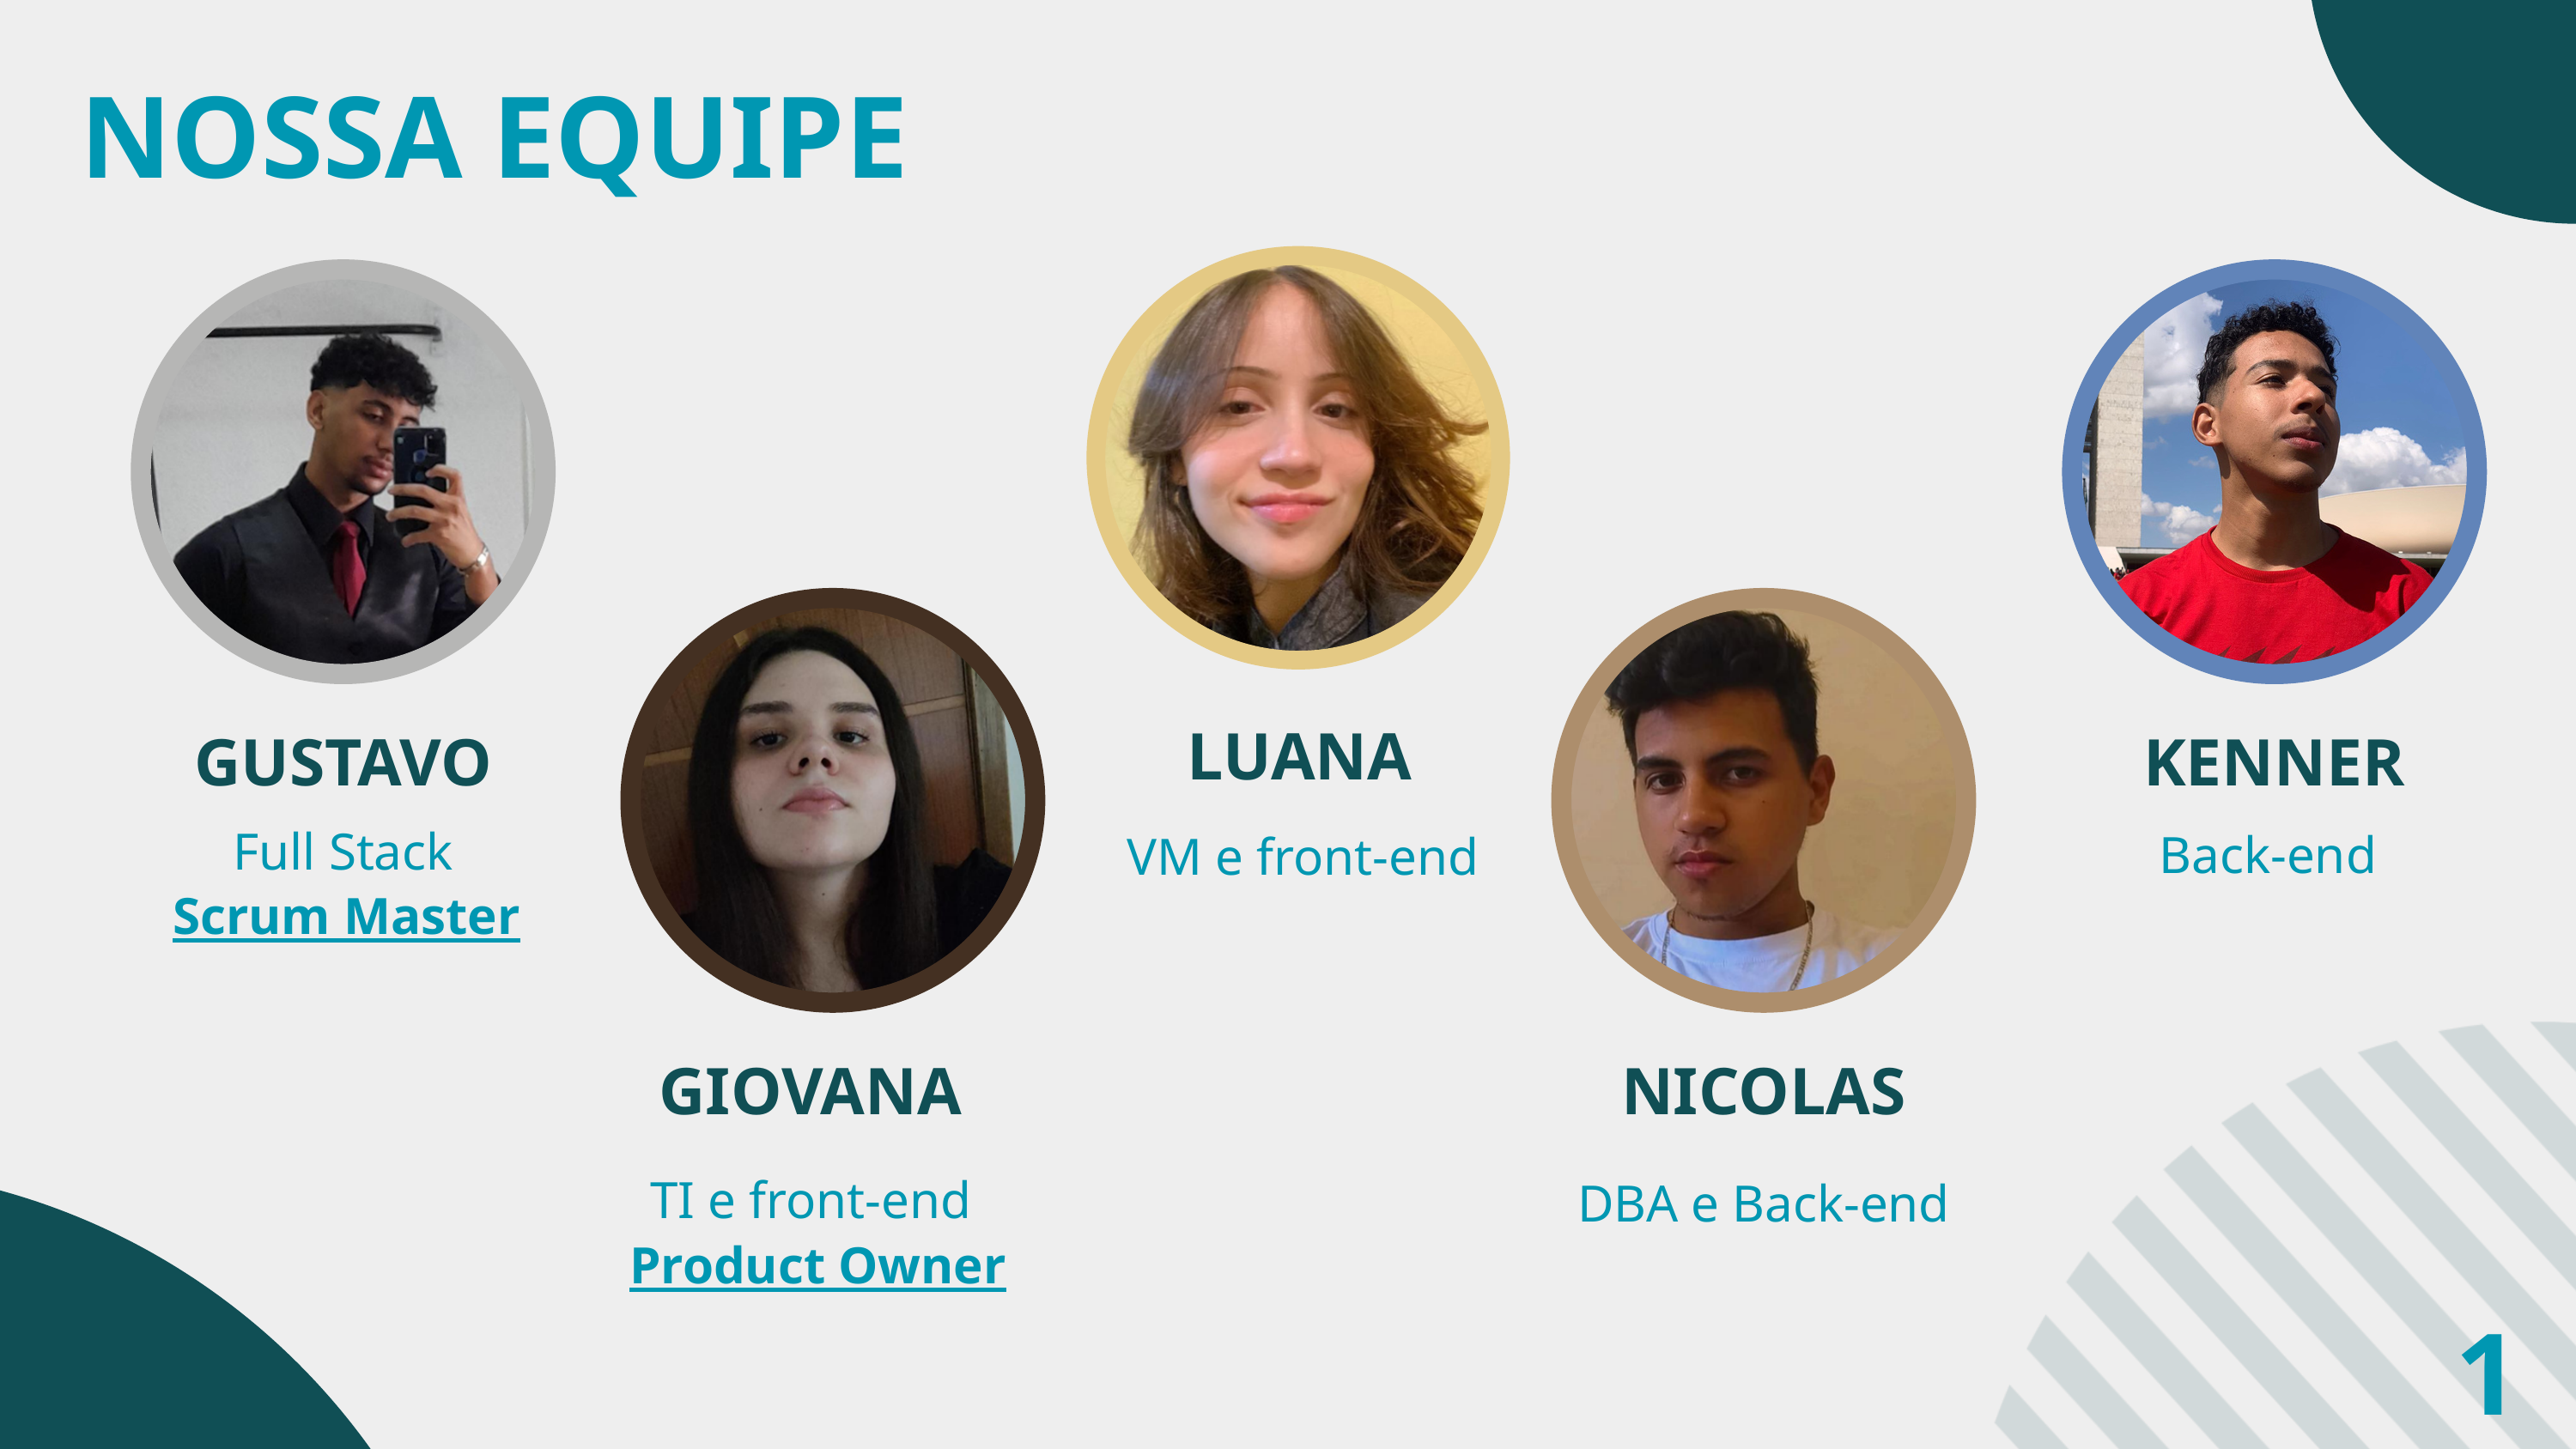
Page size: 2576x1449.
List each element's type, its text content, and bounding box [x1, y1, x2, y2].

text_box LUANA [1179, 712, 1419, 793]
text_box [2071, 269, 2477, 675]
text_box 1 [2455, 1302, 2534, 1438]
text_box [2307, 0, 2576, 224]
text_box [1953, 1022, 2576, 1449]
text_box NOSSA EQUIPE [80, 65, 1261, 201]
text_box DBA e Back-end [1465, 1151, 2063, 1232]
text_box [0, 1166, 496, 1449]
text_box Back-end [1976, 803, 2573, 884]
text_box GIOVANA [646, 1046, 975, 1127]
text_box NICOLAS [1599, 1046, 1929, 1127]
text_box Product Owner [602, 1214, 1034, 1294]
text_box Full Stack [54, 800, 625, 881]
text_box VM e front-end [1049, 805, 1556, 886]
text_box GUSTAVO [179, 718, 507, 798]
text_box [1561, 597, 1966, 1003]
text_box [140, 269, 546, 675]
text_box Scrum Master [131, 864, 562, 945]
text_box TI e front-end [512, 1149, 1109, 1229]
text_box KENNER [2110, 718, 2439, 798]
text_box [1096, 255, 1501, 661]
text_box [629, 597, 1036, 1003]
